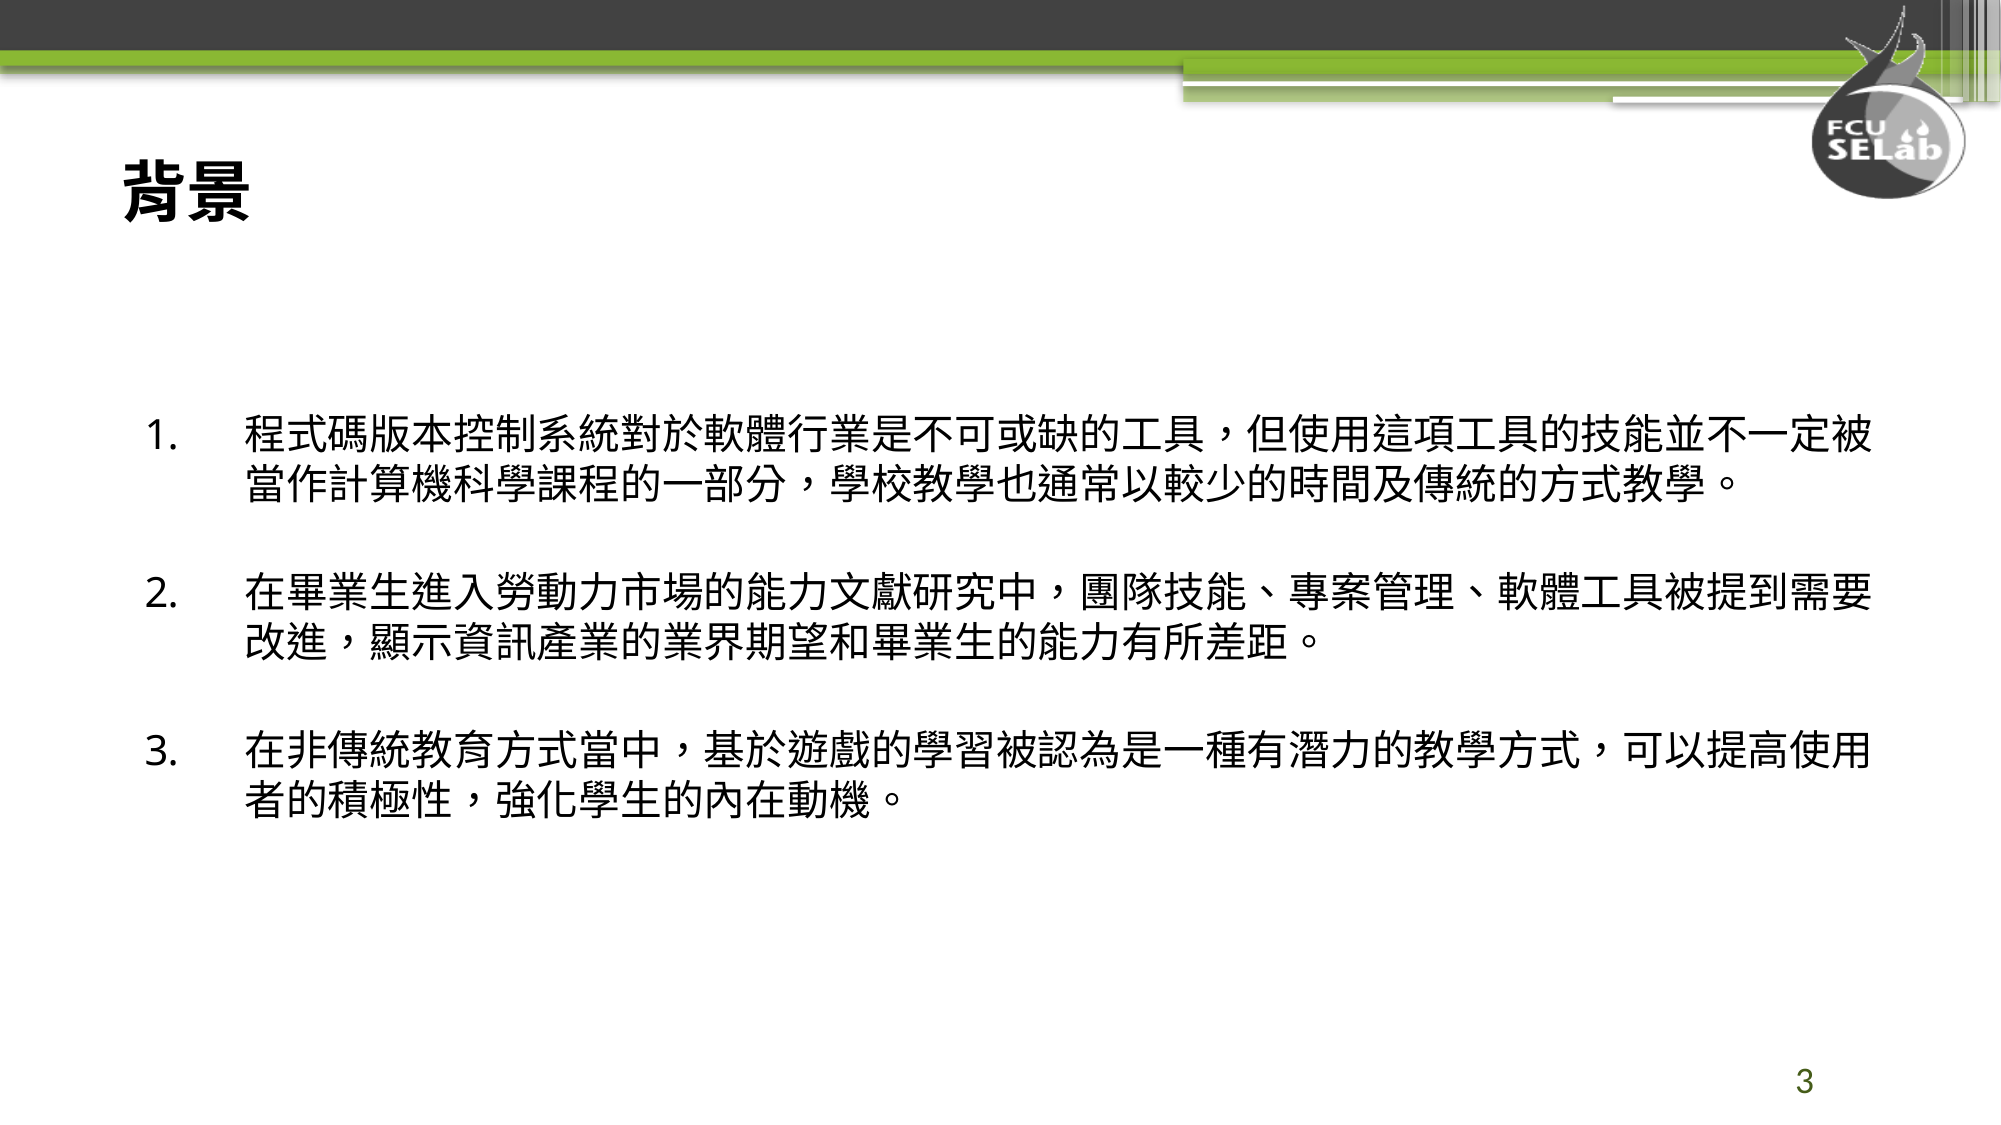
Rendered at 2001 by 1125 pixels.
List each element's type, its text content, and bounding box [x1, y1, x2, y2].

slide_number 3 [1780, 1048, 1974, 1109]
title 背景 [0, 101, 1900, 277]
list 程式碼版本控制系統對於軟體行業是不可或缺的工具，但使用這項工具的技能並不一定被當作計算機科學課程的一部分，學校教學也通常以較少的時間及傳統的方式教學。 在畢業生進入勞動力市場的能力文獻研究中，團隊技能、專案管理、軟體工具被提到需要改進，顯示資訊產業的業界期望和畢業生的能力有所差距。 在非傳統教育方式當中，基於遊戲的學習被認為是一種有潛力的教學方式，可以提高使用者的積極性，強化學生的內在動機。 [102, 290, 1903, 1083]
picture [1780, 2, 2000, 203]
